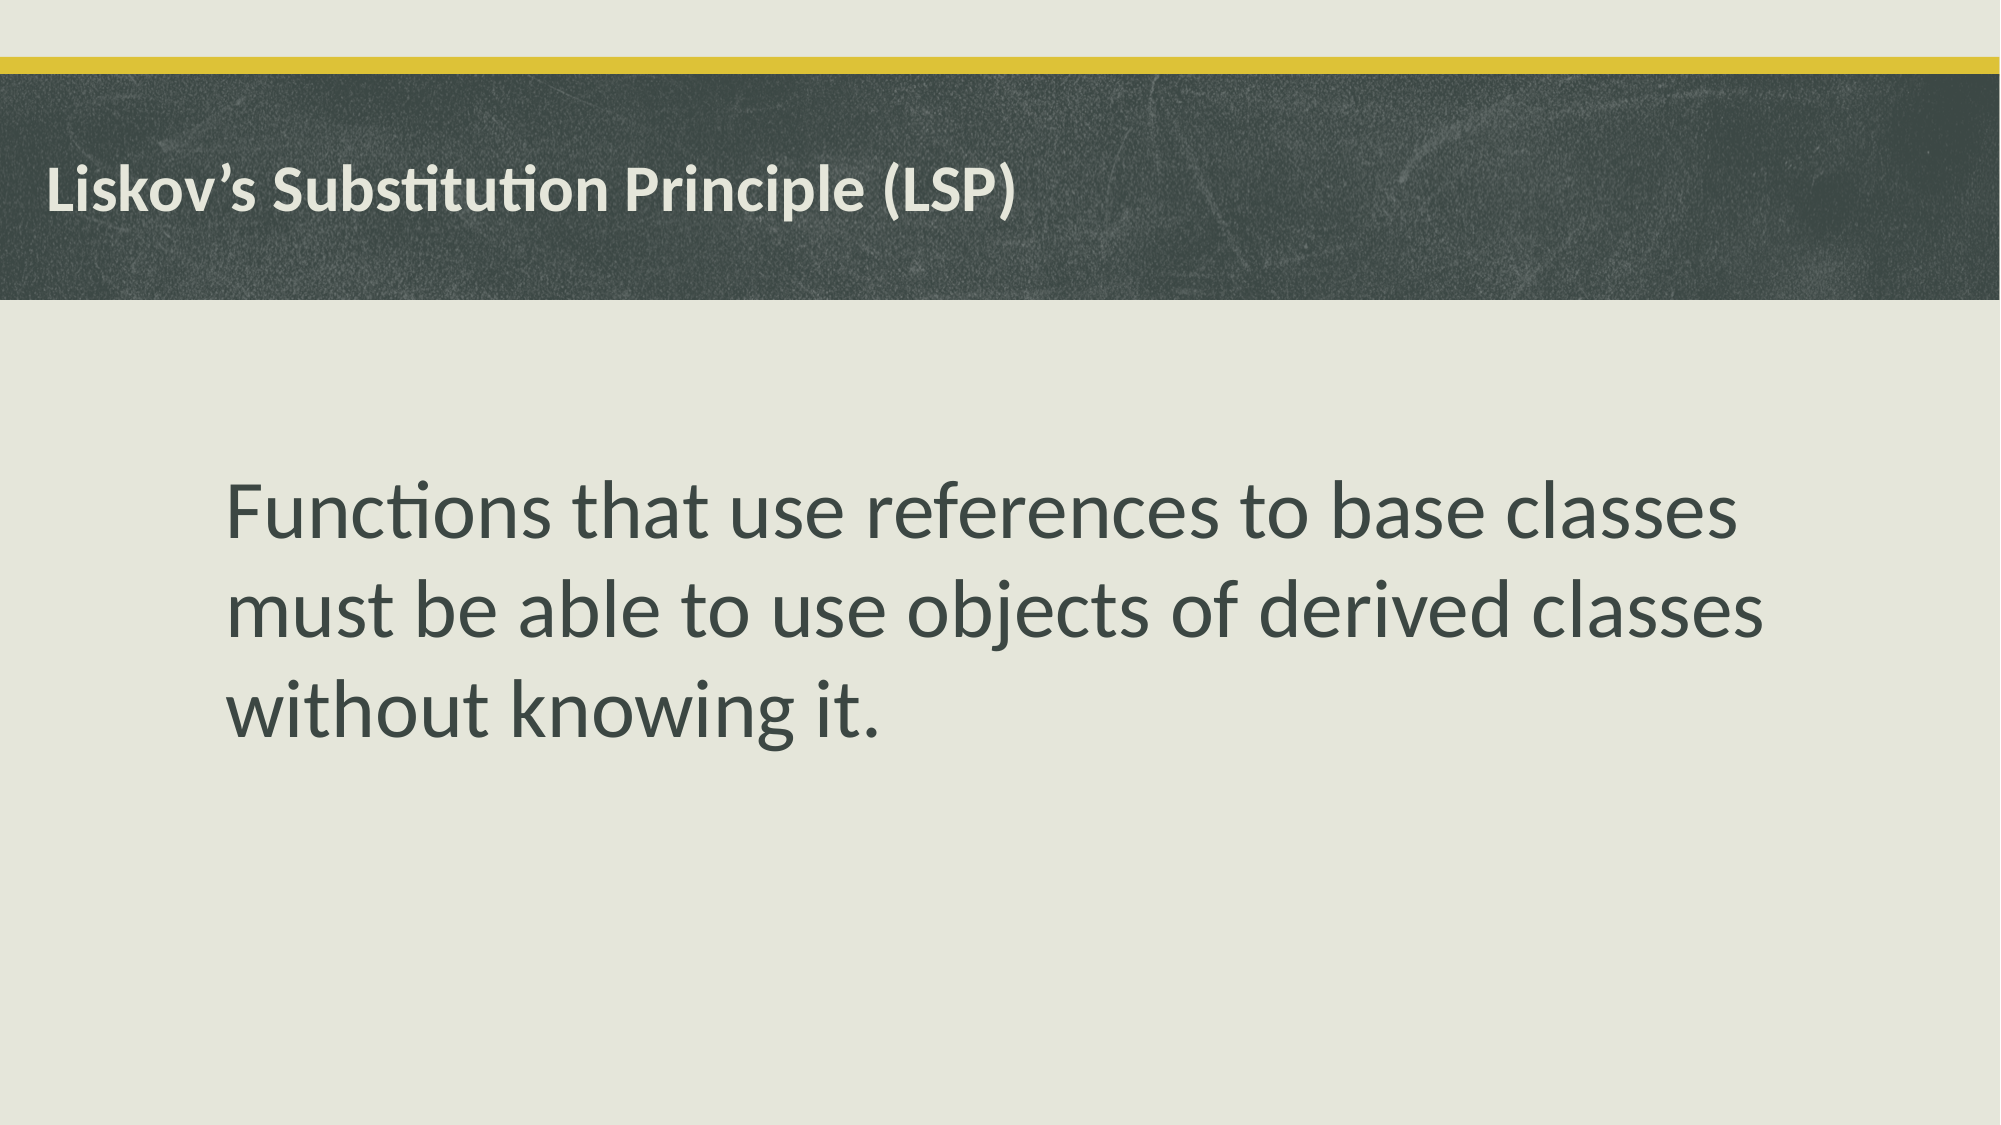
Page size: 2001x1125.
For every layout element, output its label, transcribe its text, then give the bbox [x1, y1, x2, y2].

picture [0, 74, 2000, 300]
list Functions that use references to base classes must be able to use objects of derived classes without knowing it. [210, 447, 1790, 1049]
title Liskov’s Substitution Principle (LSP) [31, 76, 1612, 300]
